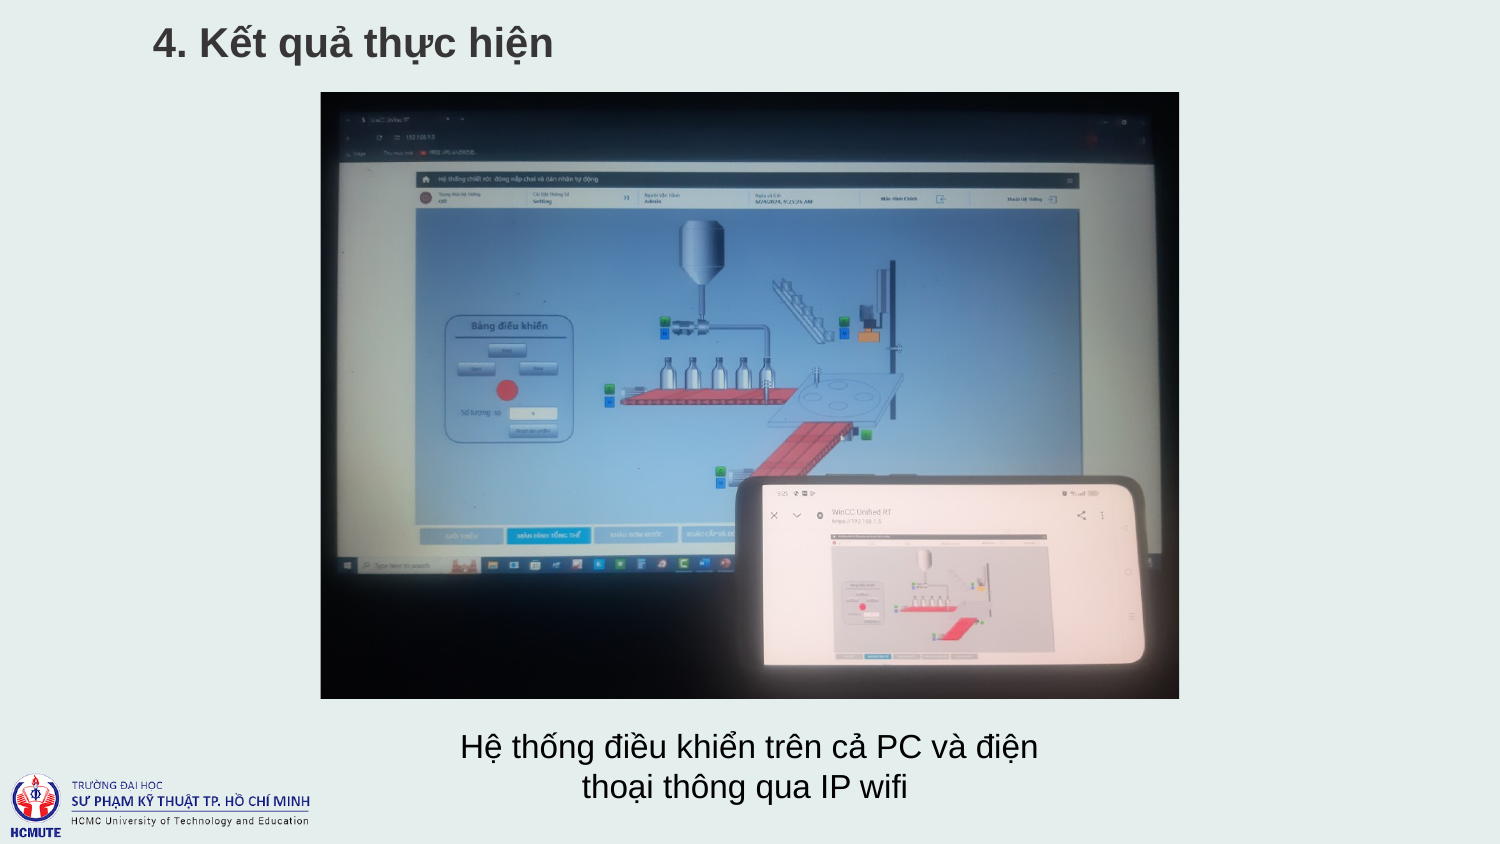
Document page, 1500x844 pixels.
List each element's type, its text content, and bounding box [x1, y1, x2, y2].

text_box 4. Kết quả thực hiện [80, 0, 627, 73]
picture [320, 92, 1180, 699]
picture [0, 763, 317, 844]
text_box Hệ thống điều khiển trên cả PC và điện thoại thông qua IP wifi [430, 718, 1070, 813]
